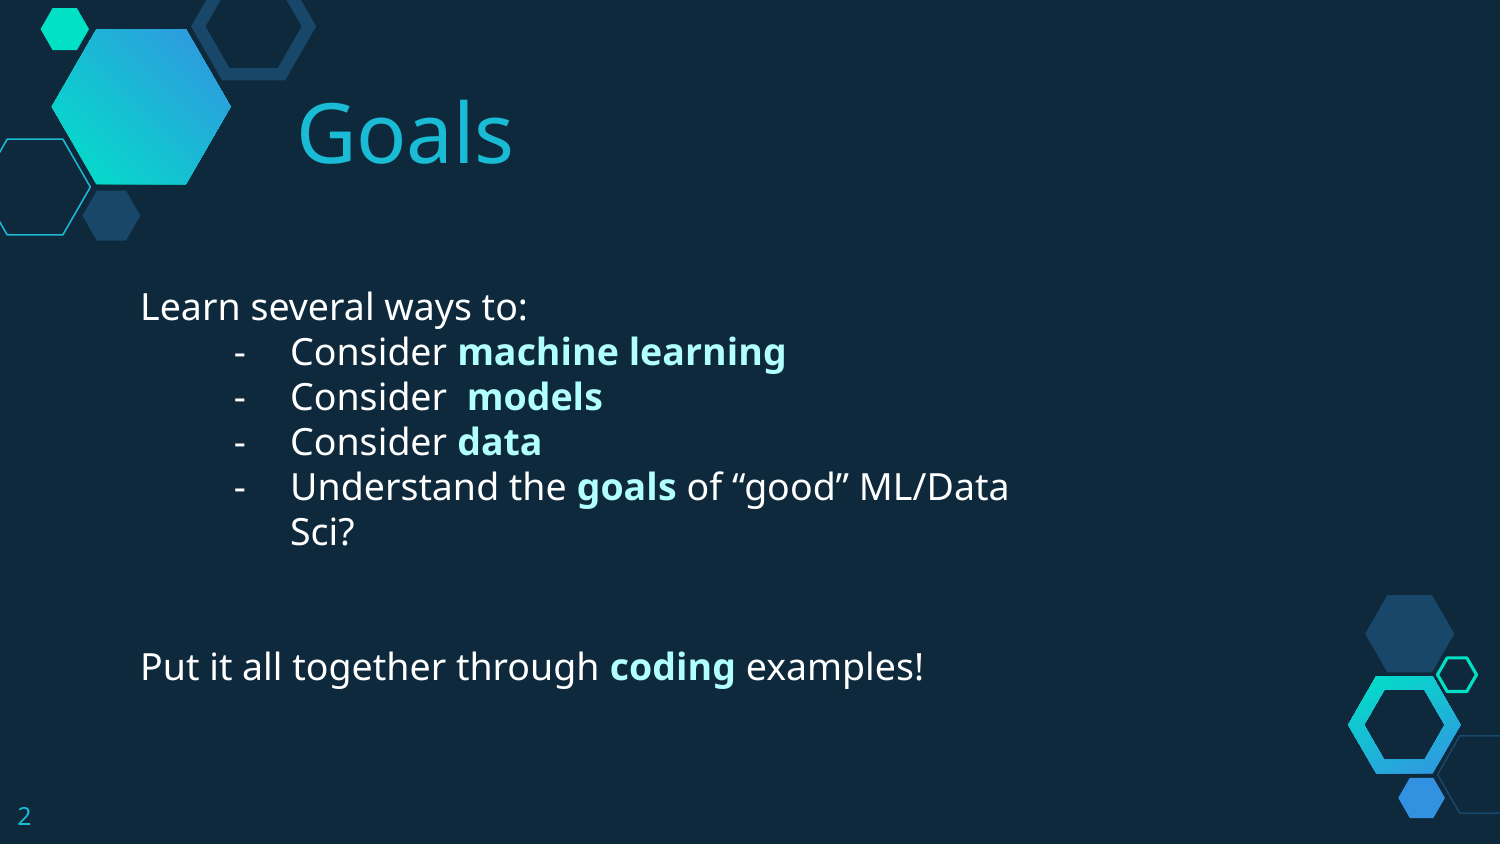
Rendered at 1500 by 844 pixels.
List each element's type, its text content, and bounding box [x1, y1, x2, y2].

title Goals [281, 89, 1448, 196]
text_box Learn several ways to: Consider machine learning Consider models Consider data Understand the goals of “good” ML/Data Sci? Put it all together through coding examples! [125, 268, 1091, 760]
slide_number ‹#› [2, 785, 93, 844]
